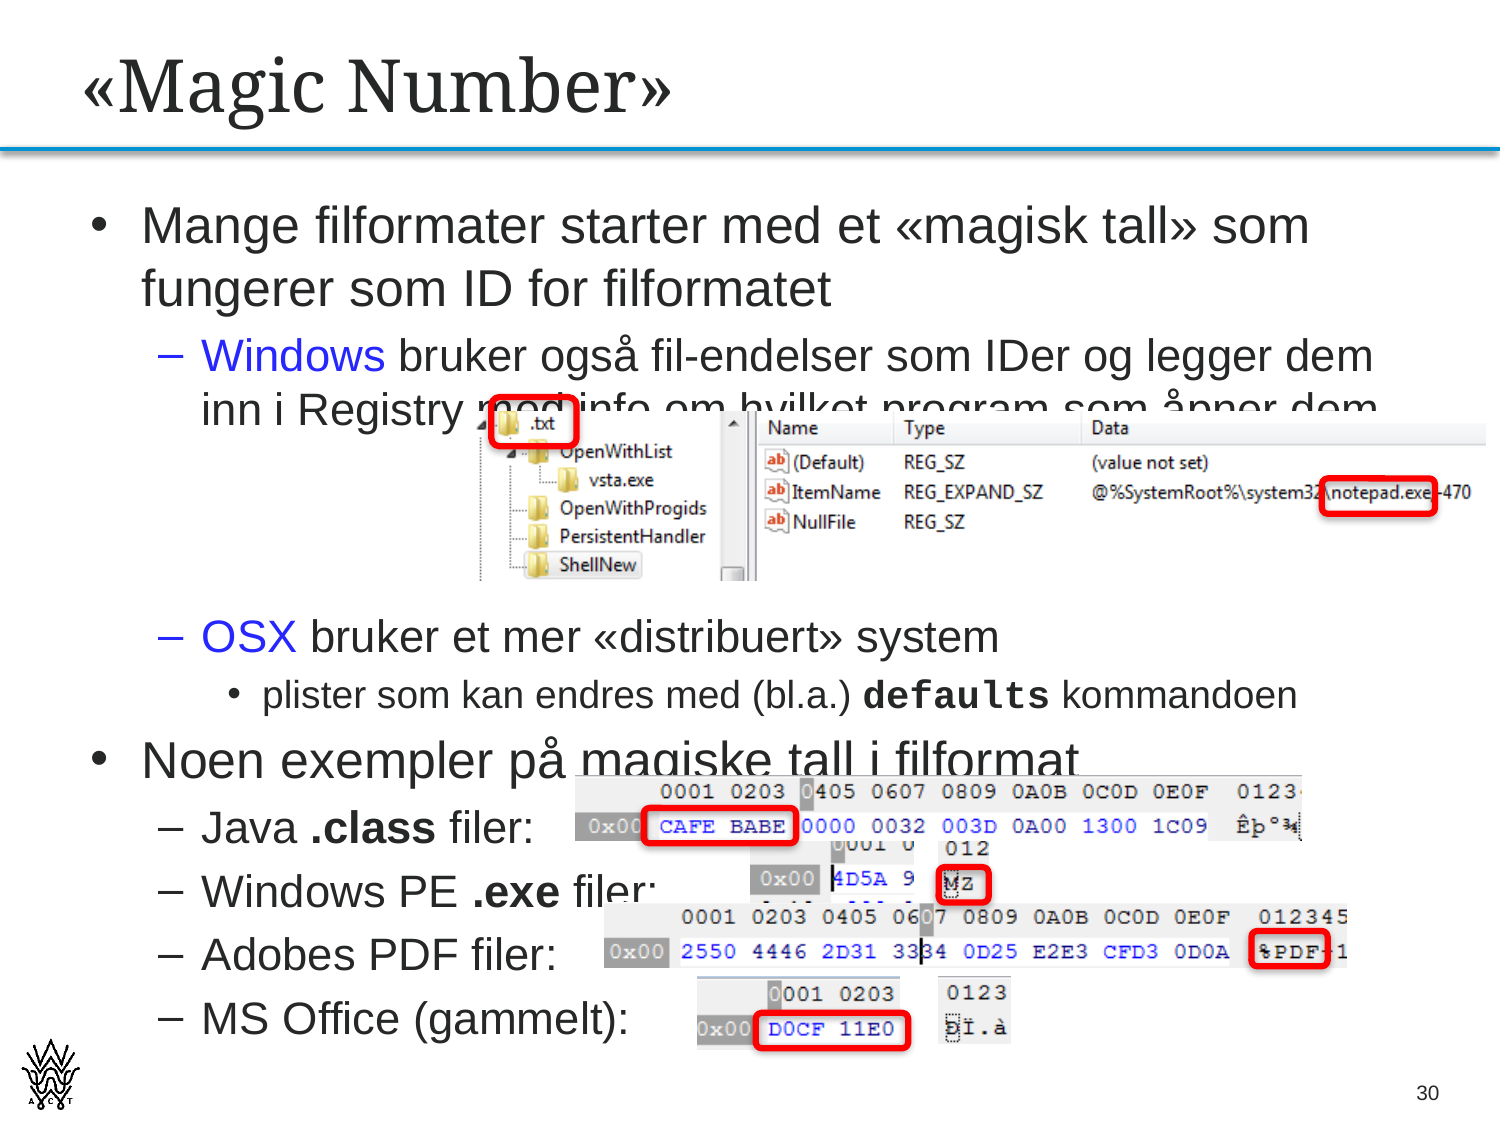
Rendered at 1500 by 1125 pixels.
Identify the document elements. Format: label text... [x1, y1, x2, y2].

picture [575, 774, 1303, 841]
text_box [749, 849, 989, 903]
slide_number 30 [1104, 1062, 1455, 1123]
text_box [697, 976, 1011, 1050]
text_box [466, 396, 1486, 581]
title «Magic Number» [64, 30, 1416, 136]
picture [604, 902, 1348, 969]
picture [0, 1023, 101, 1125]
list Mange filformater starter med et «magisk tall» som fungerer som ID for filformatet Windows bruker også fil-endelser som IDer og legger dem inn i Registry med info om hvilket program som åpner dem. OSX bruker et mer «distribuert» system plister som kan endres med (bl.a.) defaults kommandoen Noen exempler på magiske tall i filformat Java .class filer: Windows PE .exe filer: Adobes PDF filer: MS Office (gammelt): [74, 184, 1424, 1063]
